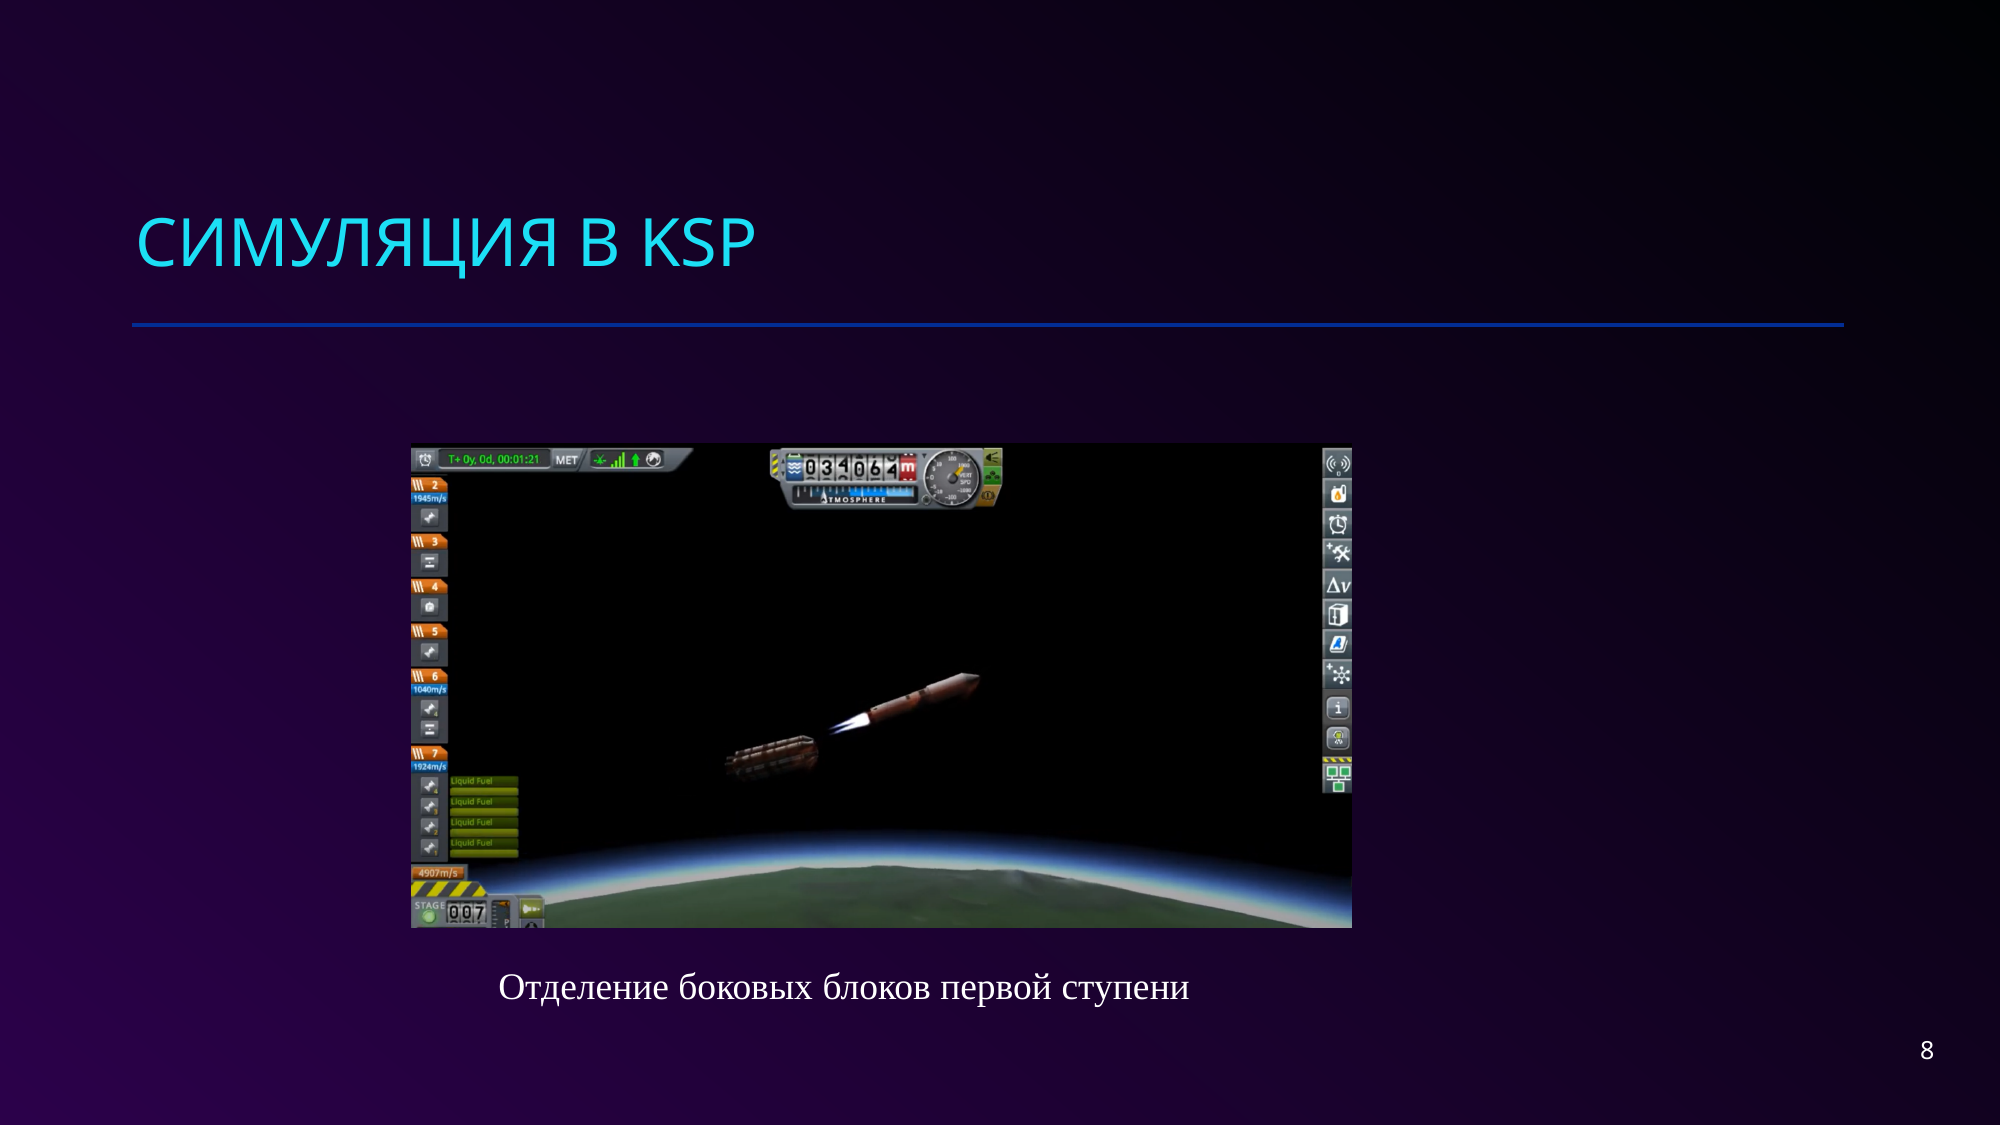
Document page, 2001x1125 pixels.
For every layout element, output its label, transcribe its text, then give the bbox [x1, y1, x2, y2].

slide_number 8 [1499, 1021, 1950, 1082]
title Симуляция в KSP [120, 71, 1846, 289]
list Отделение боковых блоков первой ступени [483, 945, 1330, 1074]
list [411, 443, 1352, 928]
